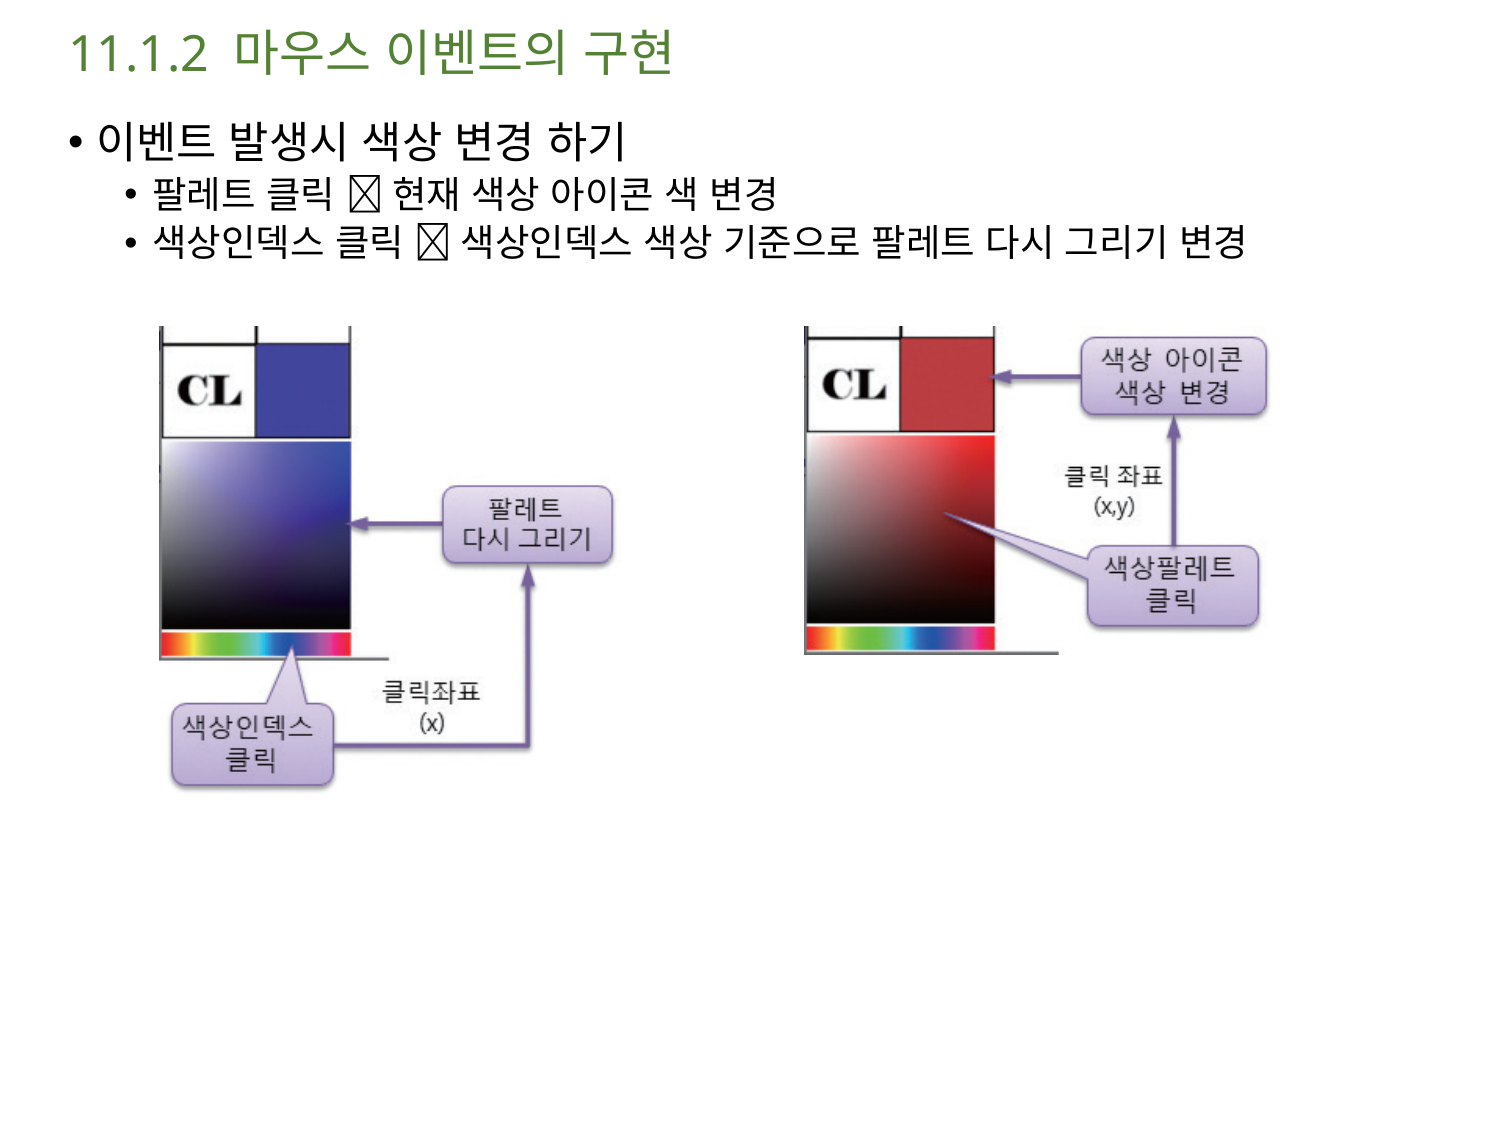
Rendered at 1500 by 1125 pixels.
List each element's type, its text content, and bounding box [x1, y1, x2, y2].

picture [159, 326, 621, 797]
list 이벤트 발생시 색상 변경 하기 팔레트 클릭  현재 색상 아이콘 색 변경 색상인덱스 클릭  색상인덱스 색상 기준으로 팔레트 다시 그리기 변경 [53, 113, 1459, 1102]
picture [804, 326, 1275, 655]
title 11.1.2 마우스 이벤트의 구현 [53, 4, 1459, 107]
